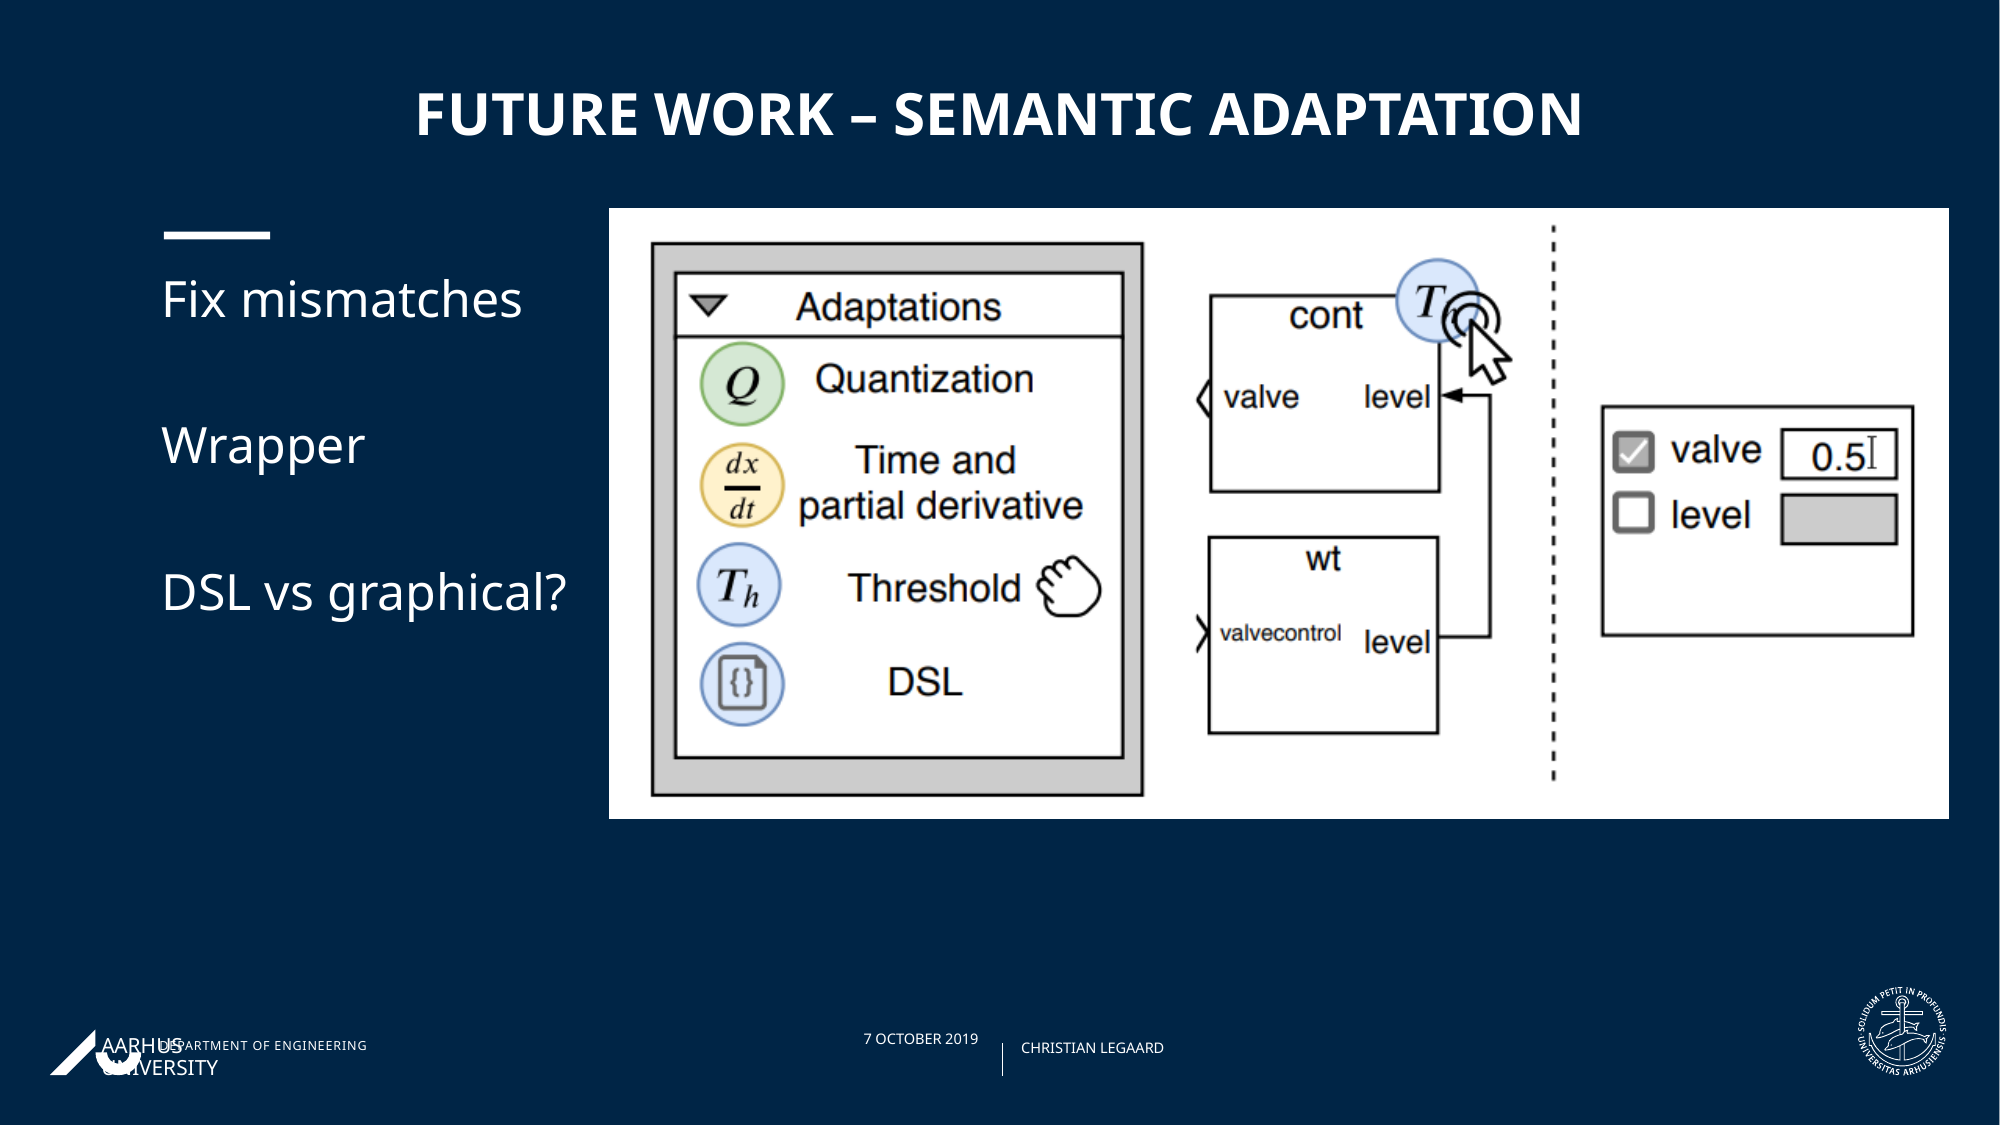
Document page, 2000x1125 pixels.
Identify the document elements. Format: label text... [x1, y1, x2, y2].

picture [609, 207, 1950, 820]
list Fix mismatches Wrapper DSL vs graphical? [161, 266, 587, 897]
title Future Work – Semantic Adaptation [216, 77, 1783, 149]
